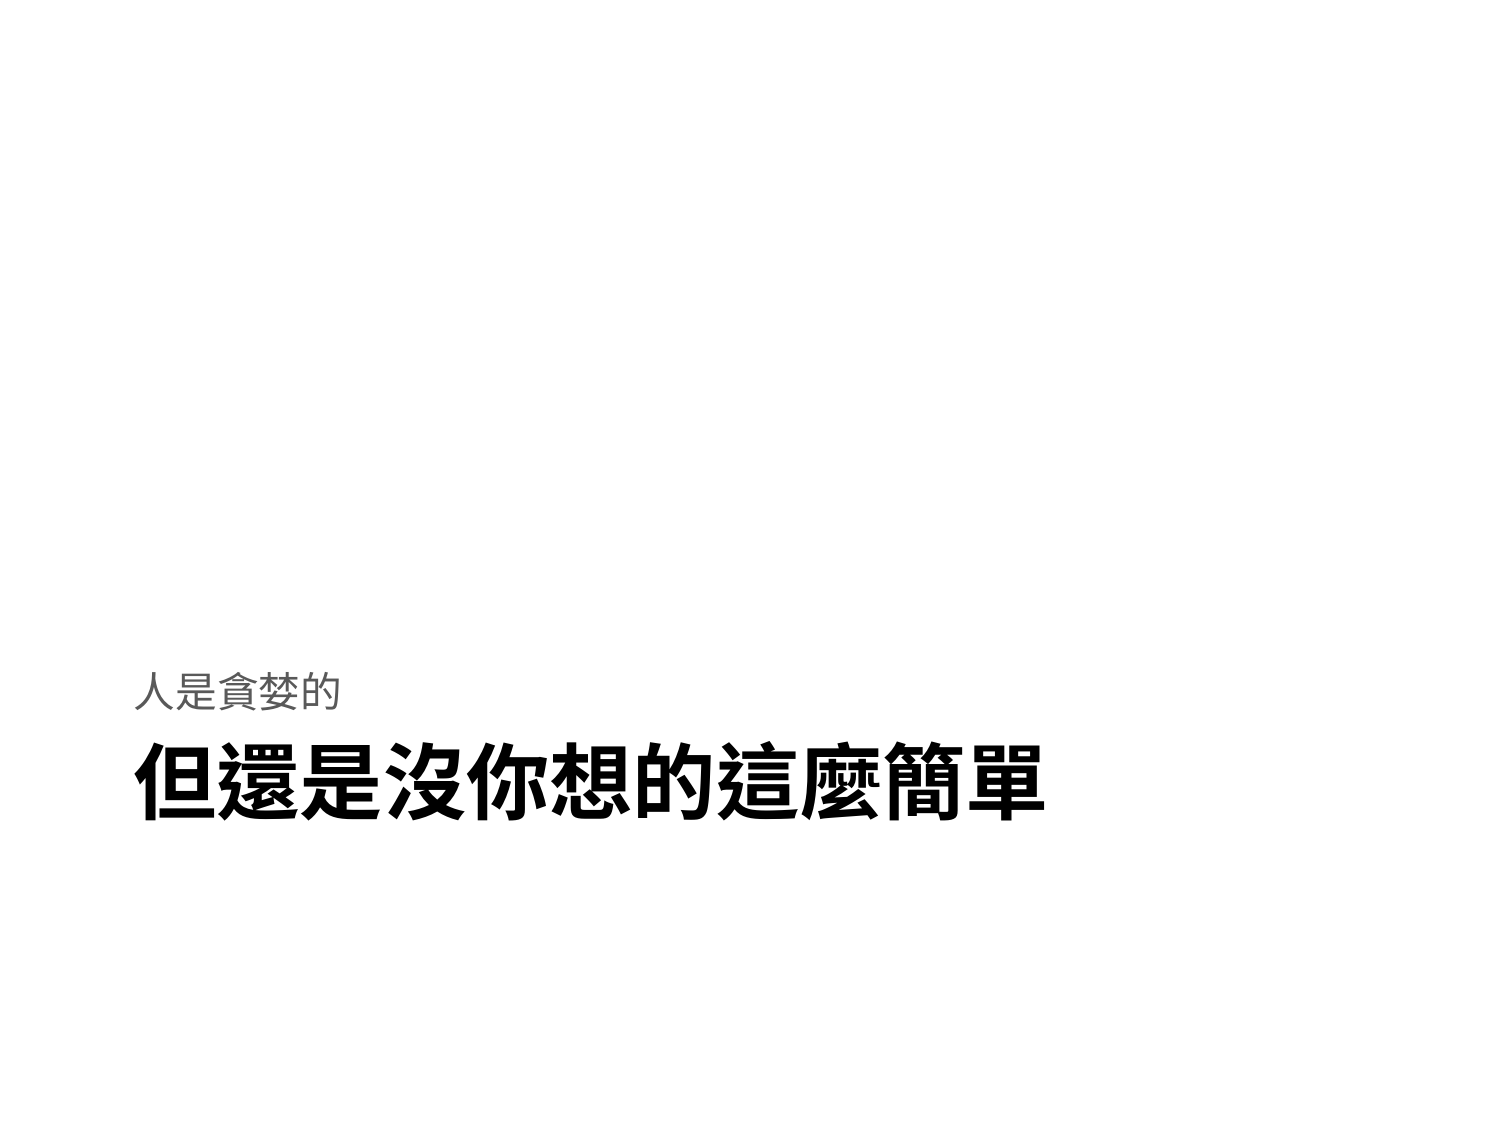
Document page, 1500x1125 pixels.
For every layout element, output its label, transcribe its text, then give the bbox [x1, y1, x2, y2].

title 但還是沒你想的這麼簡單 [118, 723, 1394, 947]
list 人是貪婪的 [118, 476, 1394, 723]
